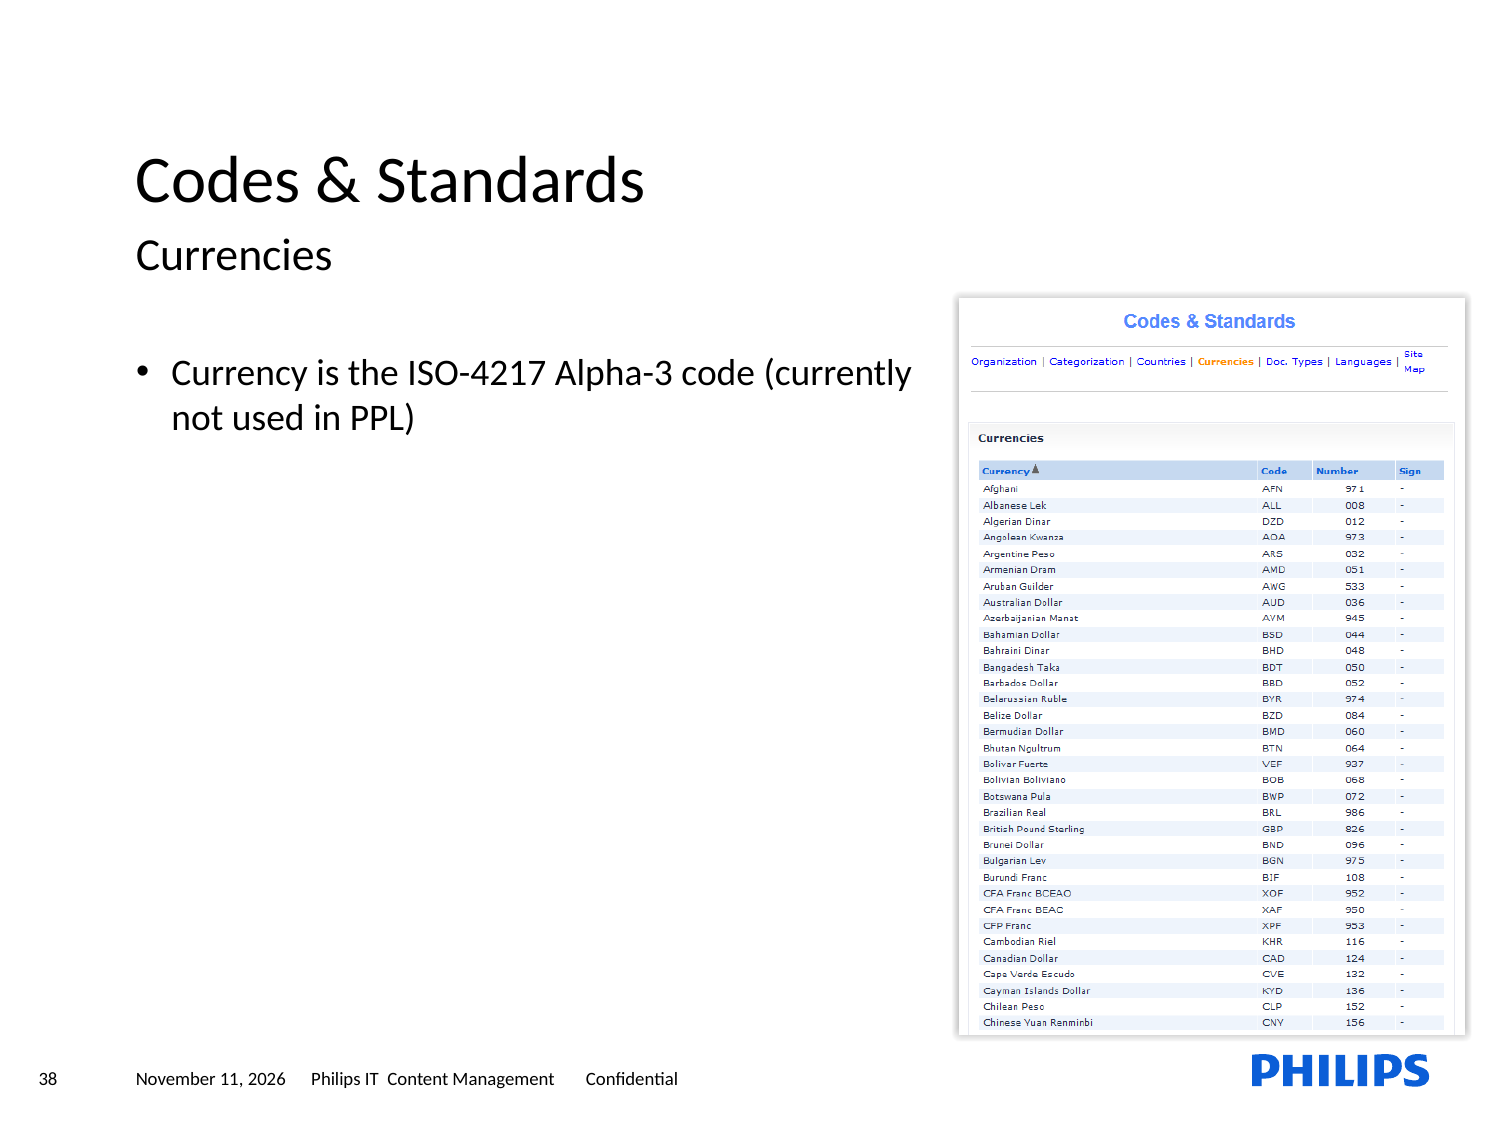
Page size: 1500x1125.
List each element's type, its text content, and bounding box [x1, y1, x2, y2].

list Currencies [135, 224, 1365, 286]
list Currency is the ISO-4217 Alpha-3 code (currently not used in PPL) [135, 348, 928, 998]
picture [950, 289, 1472, 1042]
list Codes & Standards [135, 135, 1365, 220]
